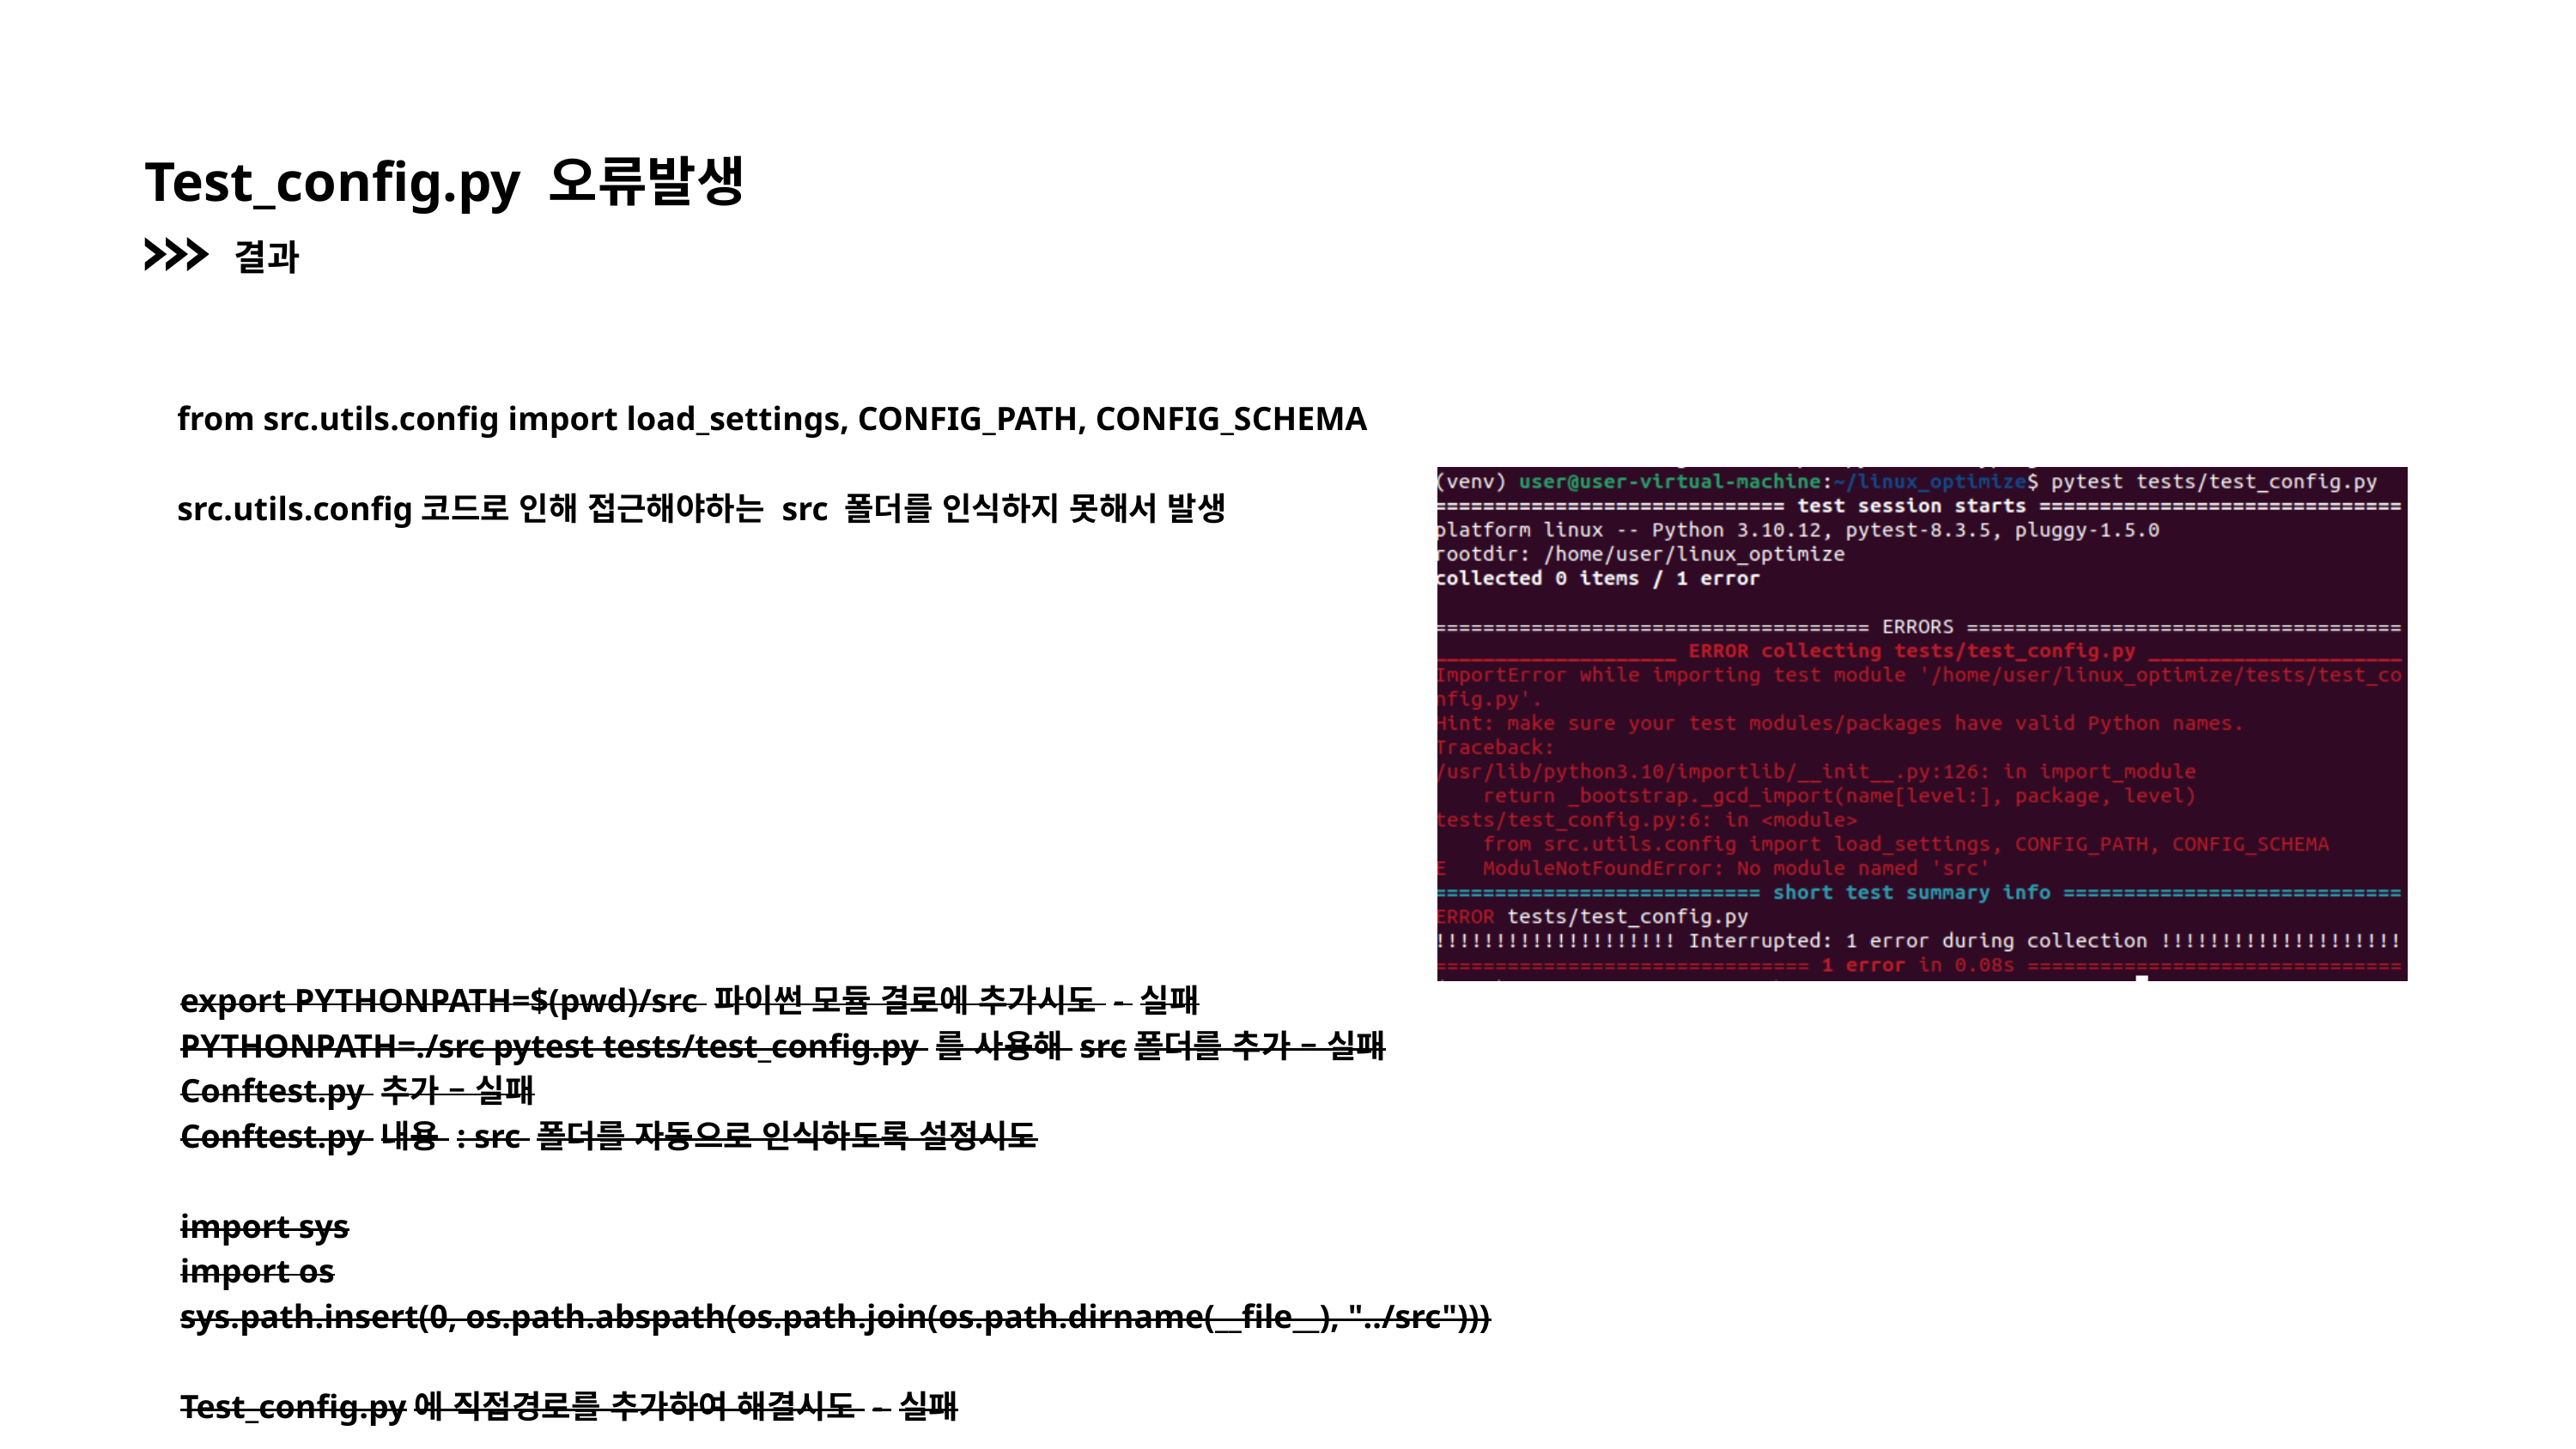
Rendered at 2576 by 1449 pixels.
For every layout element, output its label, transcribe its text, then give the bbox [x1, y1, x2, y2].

text_box Test_config.py 오류발생 [144, 136, 1031, 212]
picture [1437, 467, 2408, 982]
text_box export PYTHONPATH=$(pwd)/src 파이썬 모듈 결로에 추가시도 - 실패 PYTHONPATH=./src pytest tests/test_config.py 를 사용해 src폴더를 추가 – 실패 Conftest.py 추가 – 실패 Conftest.py 내용 : src 폴더를 자동으로 인식하도록 설정시도 import sys import os sys.path.insert(0, os.path.abspath(os.path.join(os.path.dirname(__file__), "../src"))) Test_config.py에 직접경로를 추가하여 해결시도 - 실패 [179, 974, 1556, 1425]
text_box from src.utils.config import load_settings, CONFIG_PATH, CONFIG_SCHEMA src.utils.config코드로 인해 접근해야하는 src 폴더를 인식하지 못해서 발생 [177, 391, 1553, 617]
text_box 결과 [234, 227, 910, 278]
text_box [144, 237, 210, 272]
